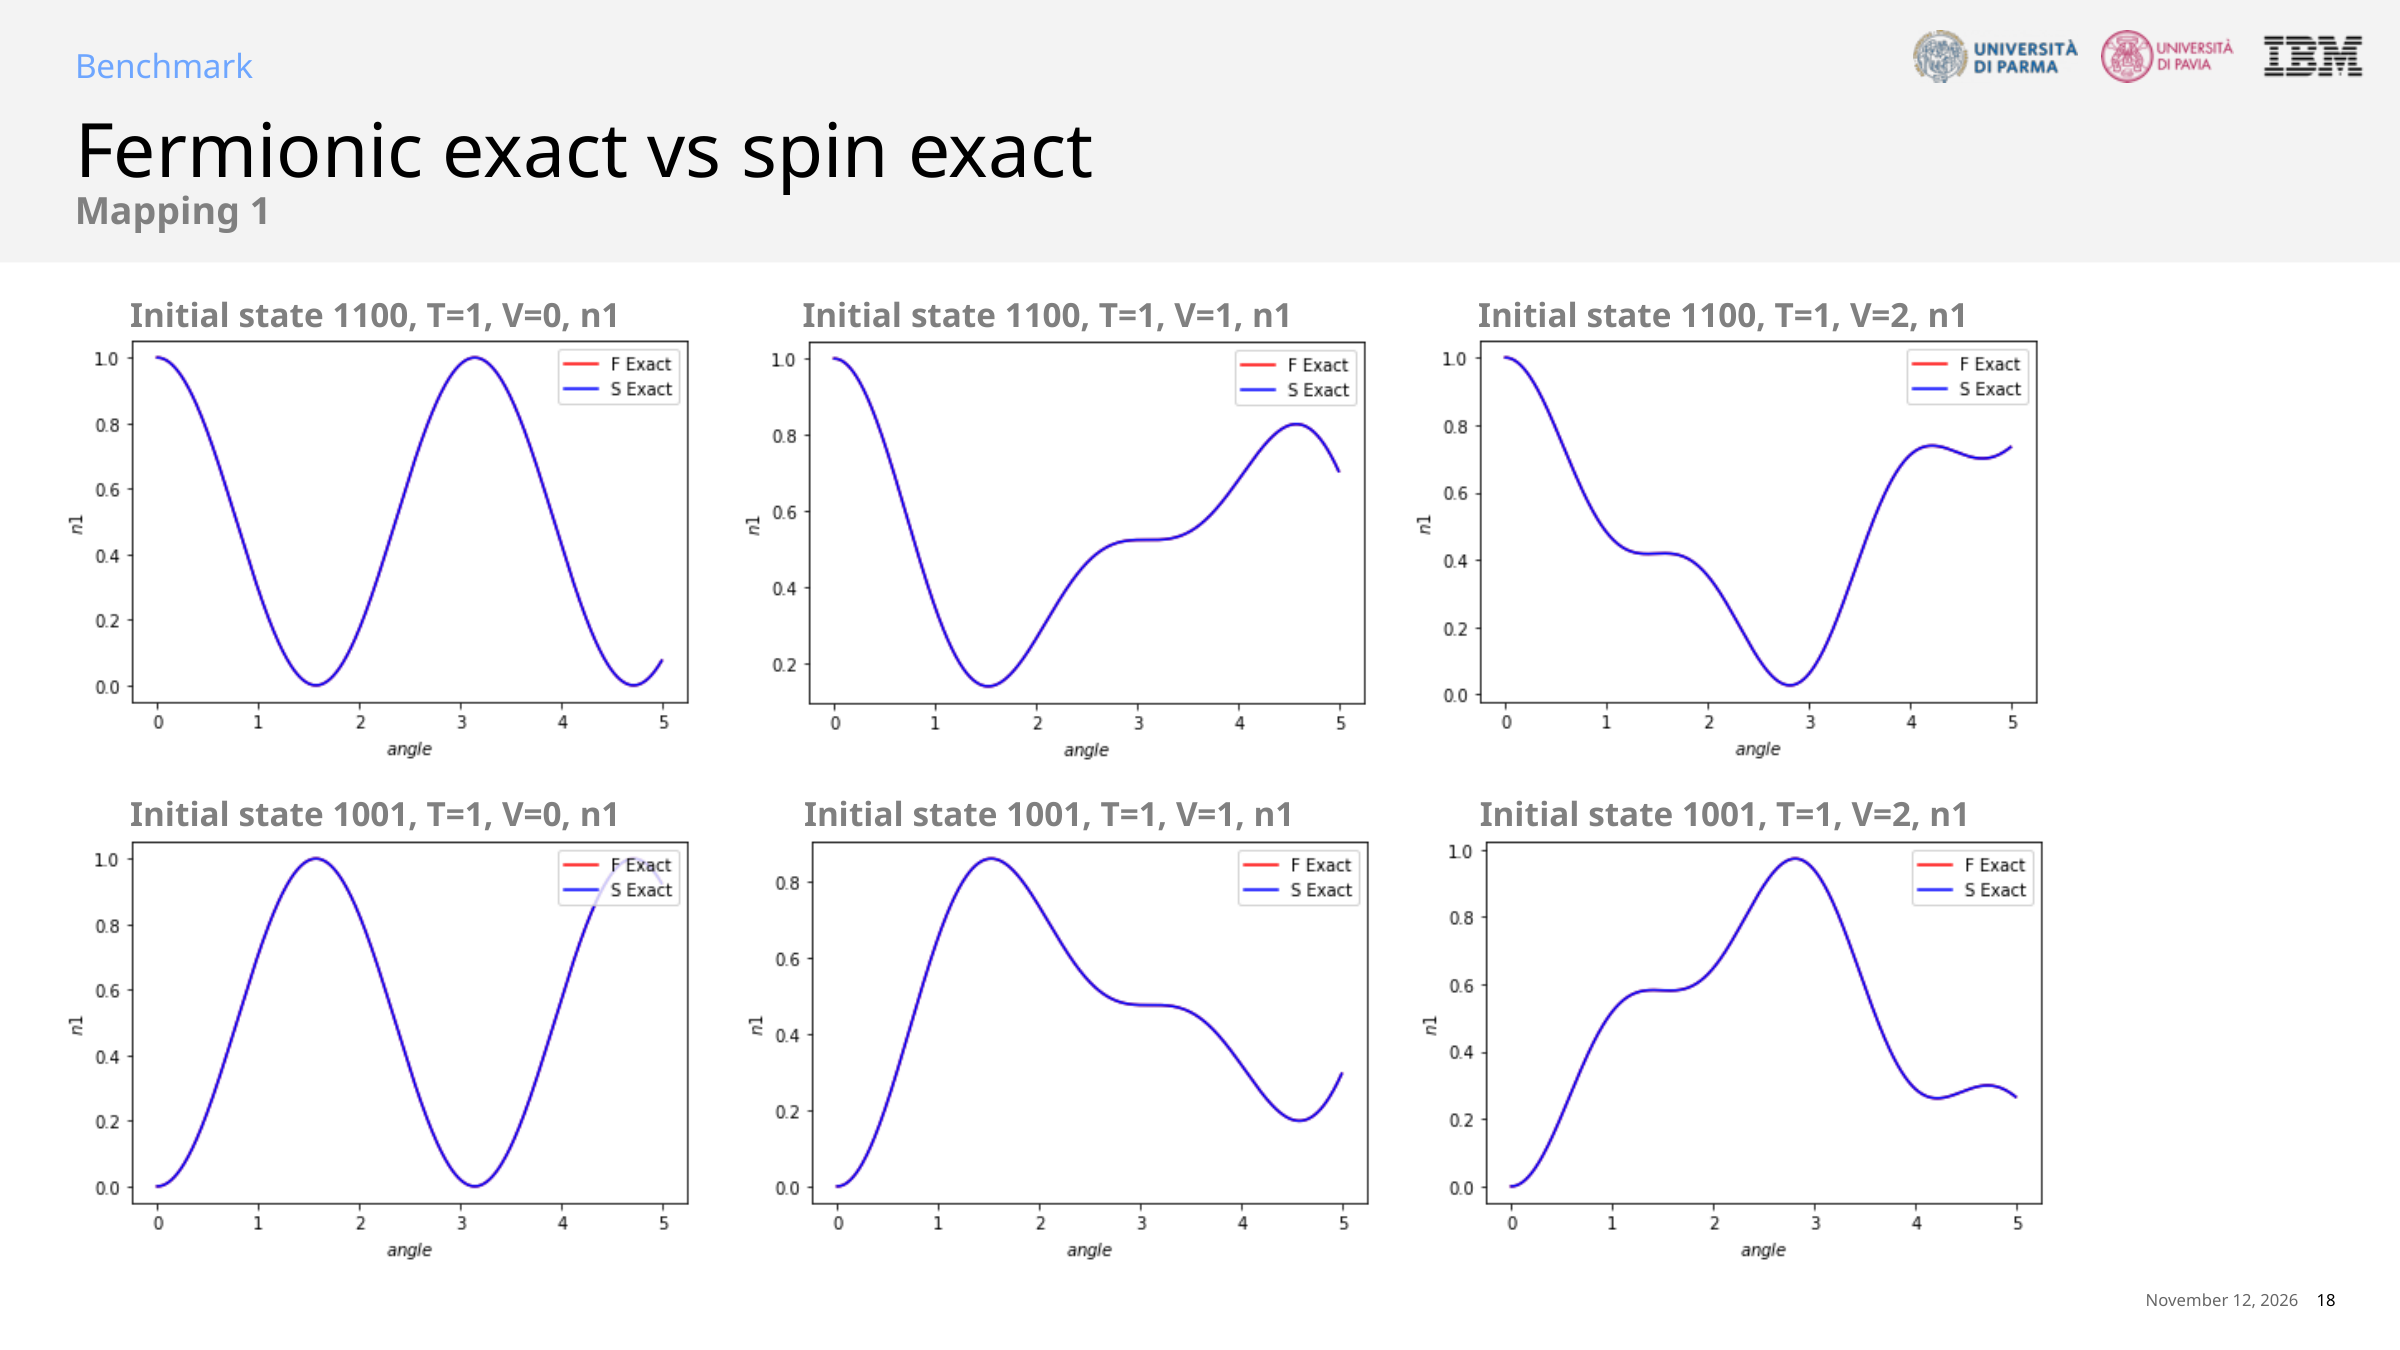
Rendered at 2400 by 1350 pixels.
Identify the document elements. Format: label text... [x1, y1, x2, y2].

picture [2257, 29, 2370, 84]
picture [1404, 331, 2048, 772]
text_box Initial state 1100, T=1, V=0, n1 [115, 285, 758, 348]
text_box Initial state 1001, T=1, V=2, n1 [1465, 783, 2108, 847]
picture [56, 331, 699, 772]
picture [736, 832, 1379, 1273]
text_box Initial state 1100, T=1, V=1, n1 [787, 285, 1431, 348]
text_box Initial state 1001, T=1, V=1, n1 [789, 783, 1432, 847]
picture [733, 332, 1376, 773]
text_box Initial state 1001, T=1, V=0, n1 [115, 783, 758, 847]
picture [56, 832, 699, 1273]
list Benchmark [75, 43, 1155, 89]
picture [1410, 832, 2053, 1273]
picture [1913, 30, 2078, 83]
title Fermionic exact vs spin exact [75, 112, 2325, 233]
text_box Mapping 1 [59, 179, 313, 240]
text_box Initial state 1100, T=1, V=2, n1 [1463, 285, 2106, 348]
